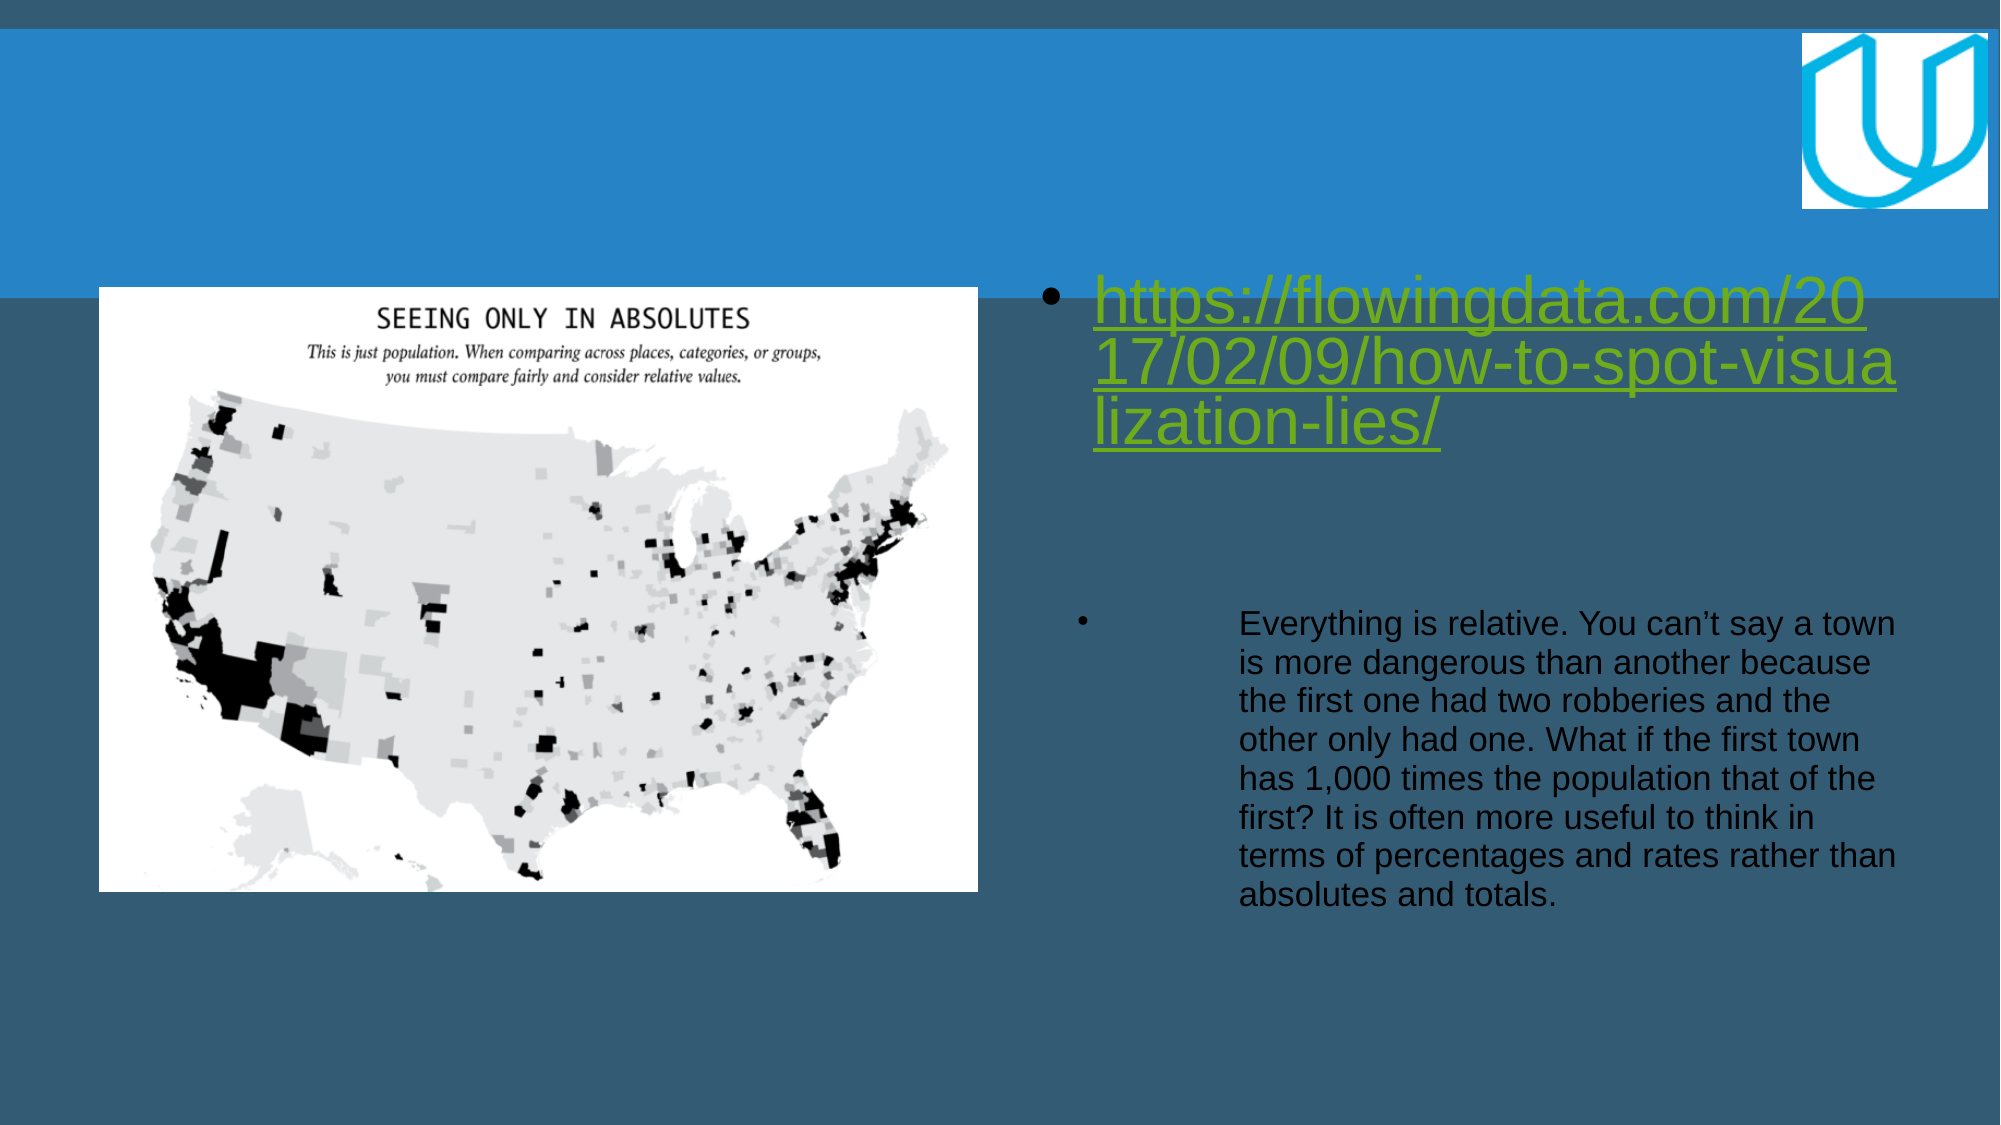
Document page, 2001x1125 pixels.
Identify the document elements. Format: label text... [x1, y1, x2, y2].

picture [1932, 48, 1973, 166]
text_box [99, 44, 1900, 233]
picture [1900, 175, 1911, 189]
picture [1900, 124, 1988, 209]
text_box https://flowingdata.com/2017/02/09/how-to-spot-visualization-lies/ [1022, 263, 1901, 574]
picture [1802, 33, 1988, 167]
text_box Everything is relative. You can’t say a town is more dangerous than another because the first one had two robberies and the other only had one. What if the first town has 1,000 times the population that of the first? It is often more useful to think in terms of percentages and rates rather than absolutes and totals. [1022, 603, 1901, 915]
picture [99, 286, 979, 892]
